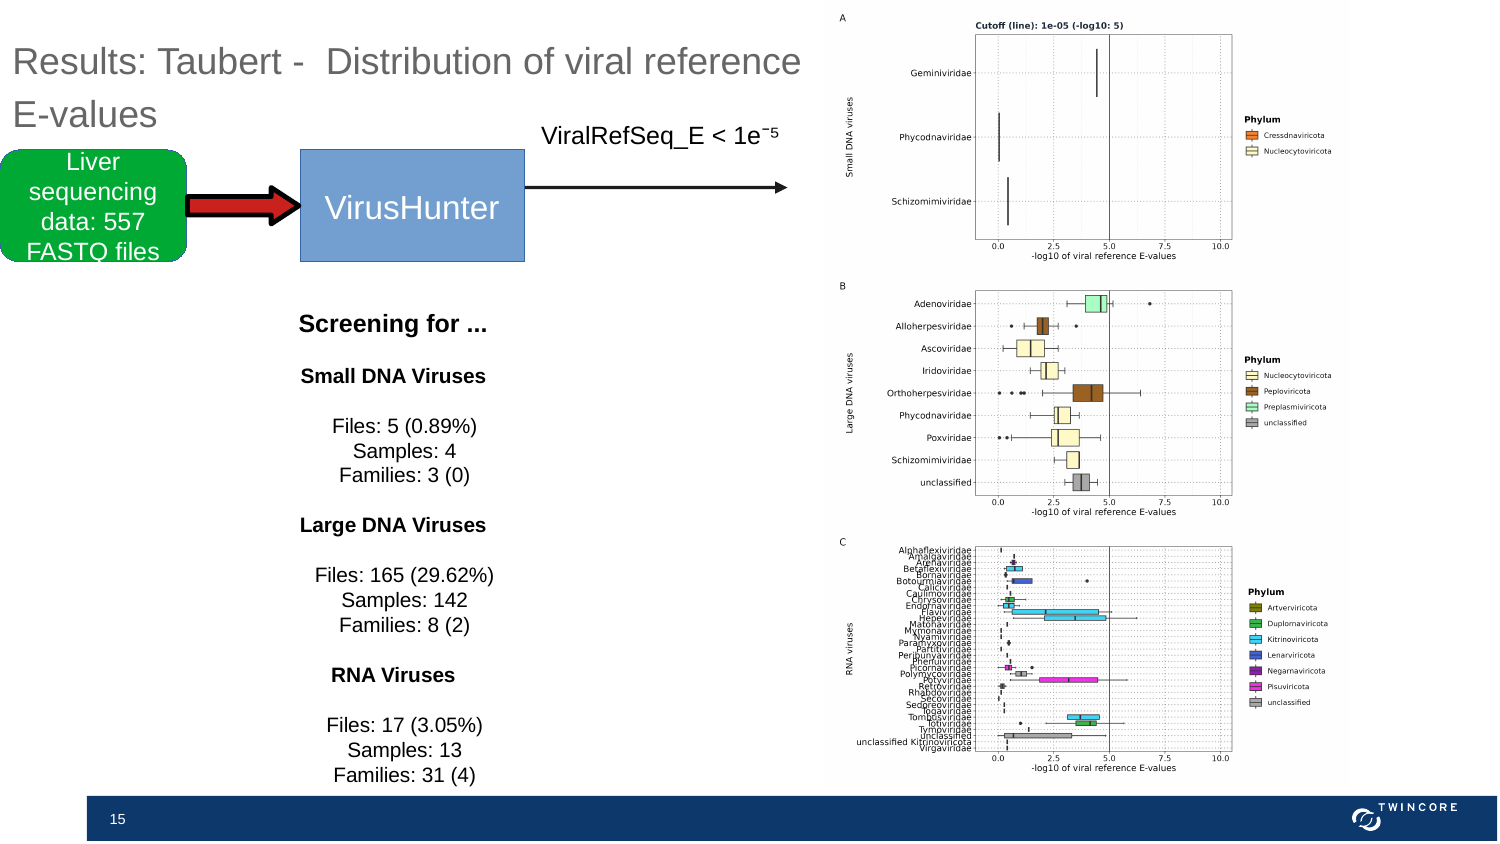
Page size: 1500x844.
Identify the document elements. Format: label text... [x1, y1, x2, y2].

picture [1352, 803, 1457, 831]
text_box Screening for ... Small DNA Viruses Files: 5 (0.89%) Samples: 4 Families: 3 (0) Large DNA Viruses Files: 165 (29.62%) Samples: 142 Families: 8 (2) RNA Viruses Files: 17 (3.05%) Samples: 13 Families: 31 (4) [37, 299, 749, 844]
text_box ViralRefSeq_E < 1e⁻⁵ [524, 112, 798, 155]
text_box [529, 181, 788, 194]
picture [824, 0, 1350, 787]
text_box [0, 149, 525, 262]
